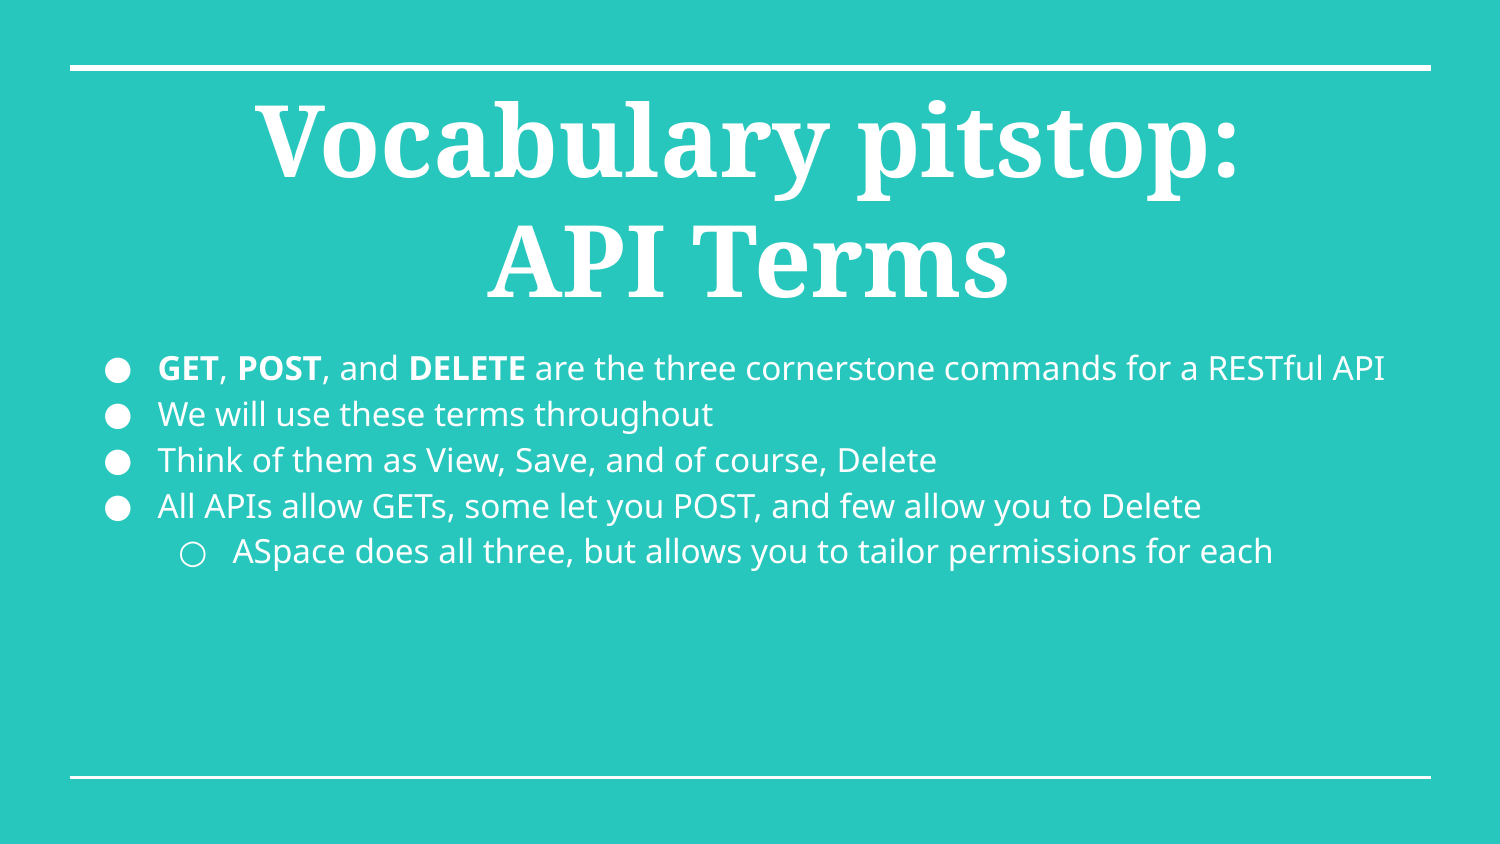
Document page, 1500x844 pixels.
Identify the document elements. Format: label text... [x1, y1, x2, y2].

title Vocabulary pitstop: API Terms [68, 96, 1430, 299]
text_box GET, POST, and DELETE are the three cornerstone commands for a RESTful API We will use these terms throughout Think of them as View, Save, and of course, Delete All APIs allow GETs, some let you POST, and few allow you to Delete ASpace does all three, but allows you to tailor permissions for each [67, 326, 1431, 805]
